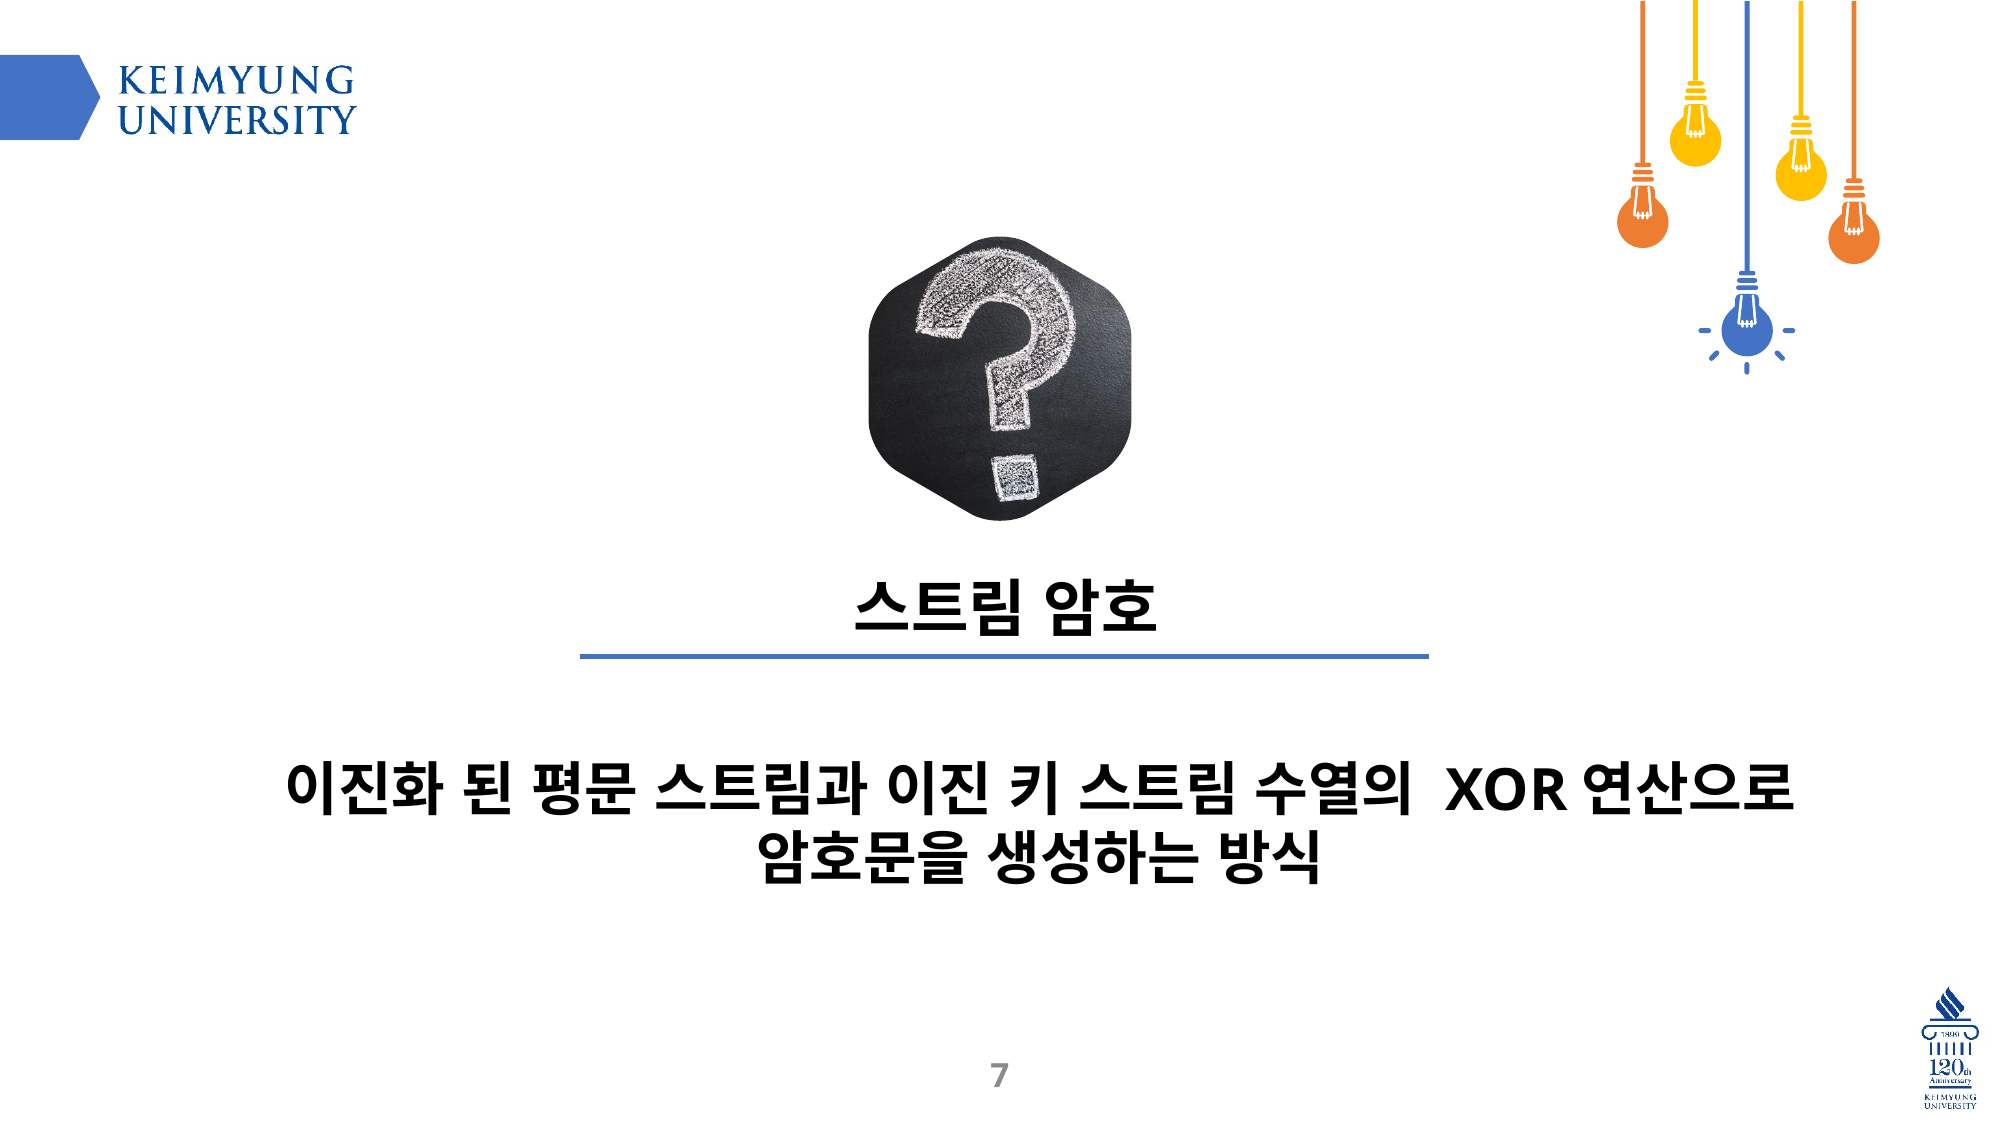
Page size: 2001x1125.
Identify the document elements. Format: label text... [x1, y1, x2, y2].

picture [868, 236, 1132, 521]
picture [1900, 969, 2000, 1125]
picture [107, 56, 367, 143]
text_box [1617, 0, 1880, 375]
slide_number 7 [774, 1047, 1225, 1108]
text_box 스트림 암호 [546, 561, 1467, 652]
text_box 이진화 된 평문 스트림과 이진 키 스트림 수열의 XOR연산으로 암호문을 생성하는 방식 [125, 744, 1880, 899]
